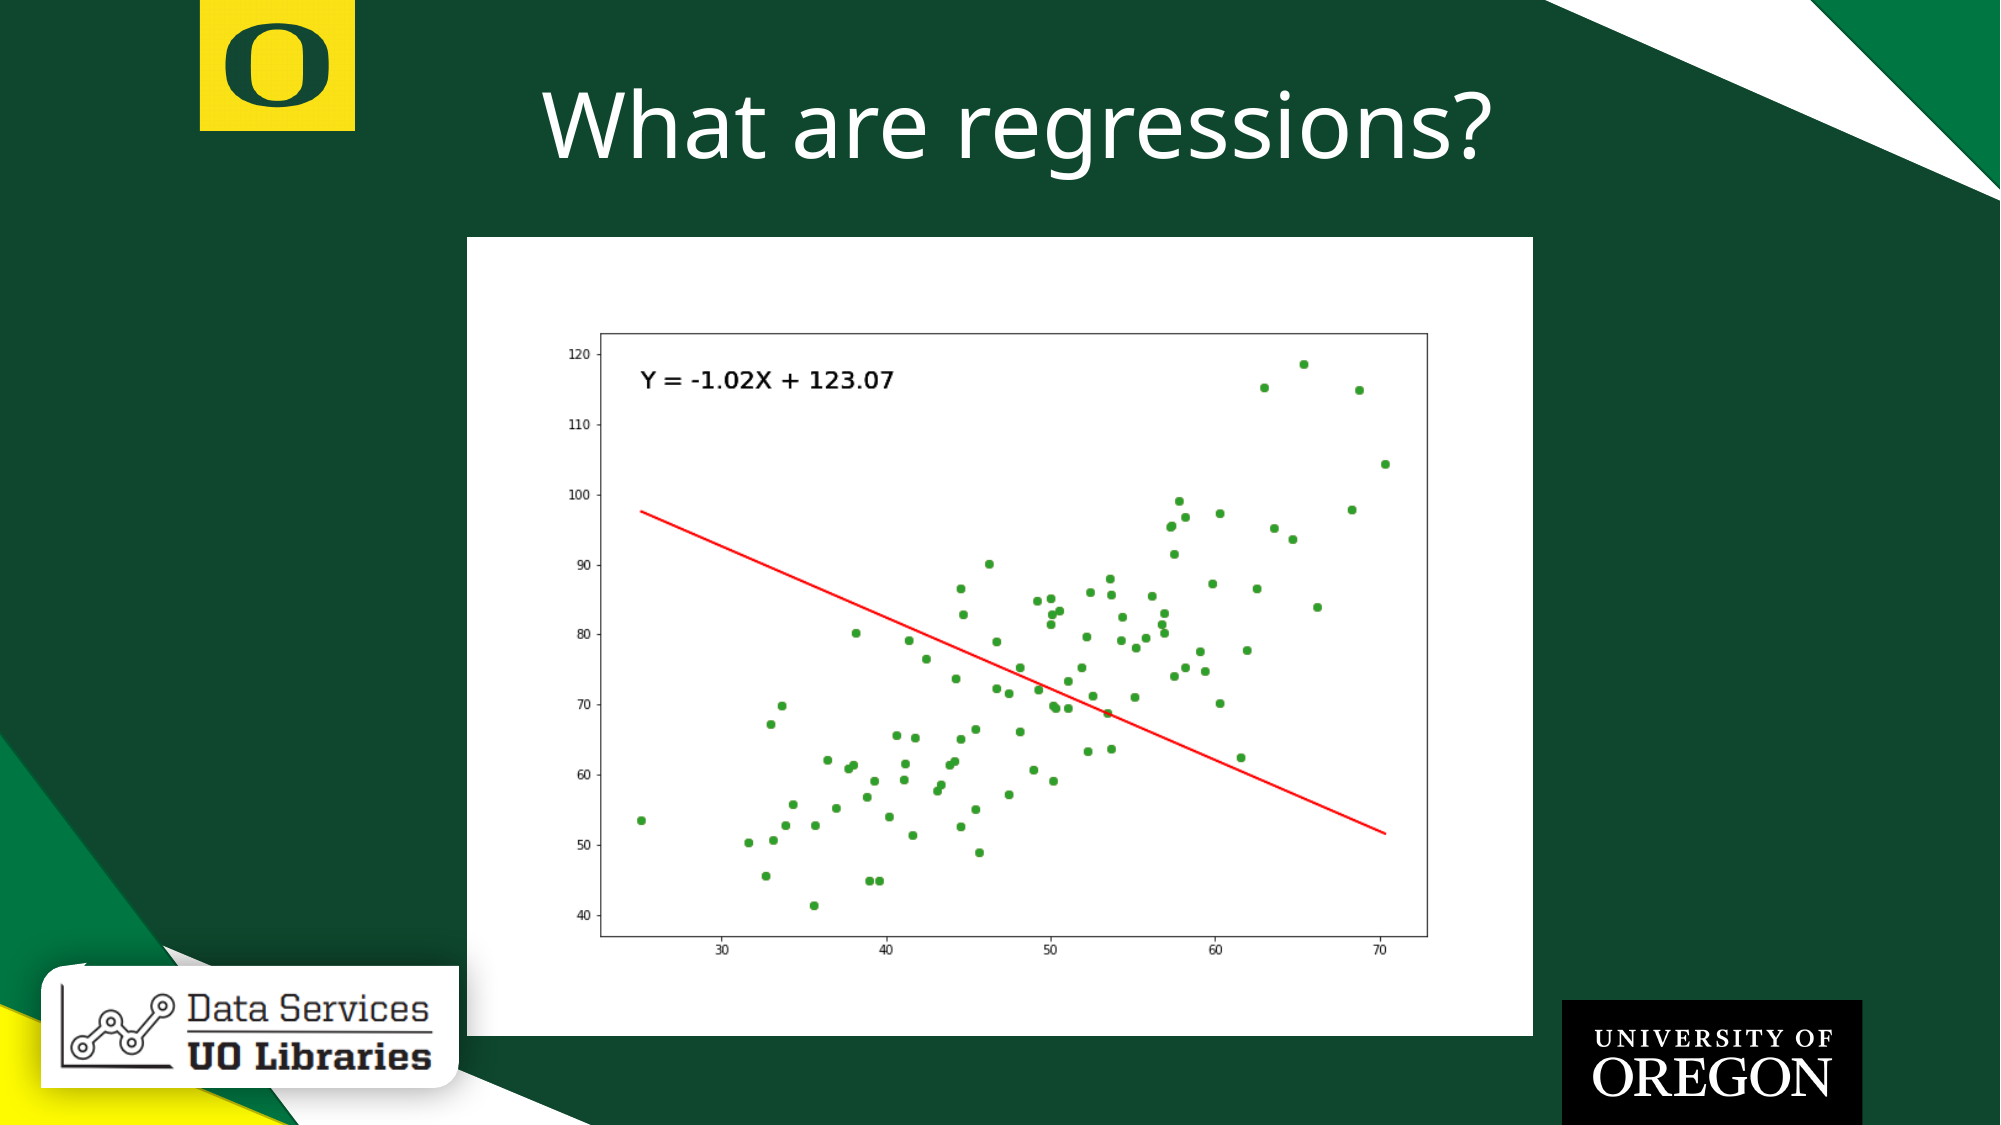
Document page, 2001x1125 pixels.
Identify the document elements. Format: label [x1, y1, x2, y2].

text_box [0, 0, 2000, 1125]
